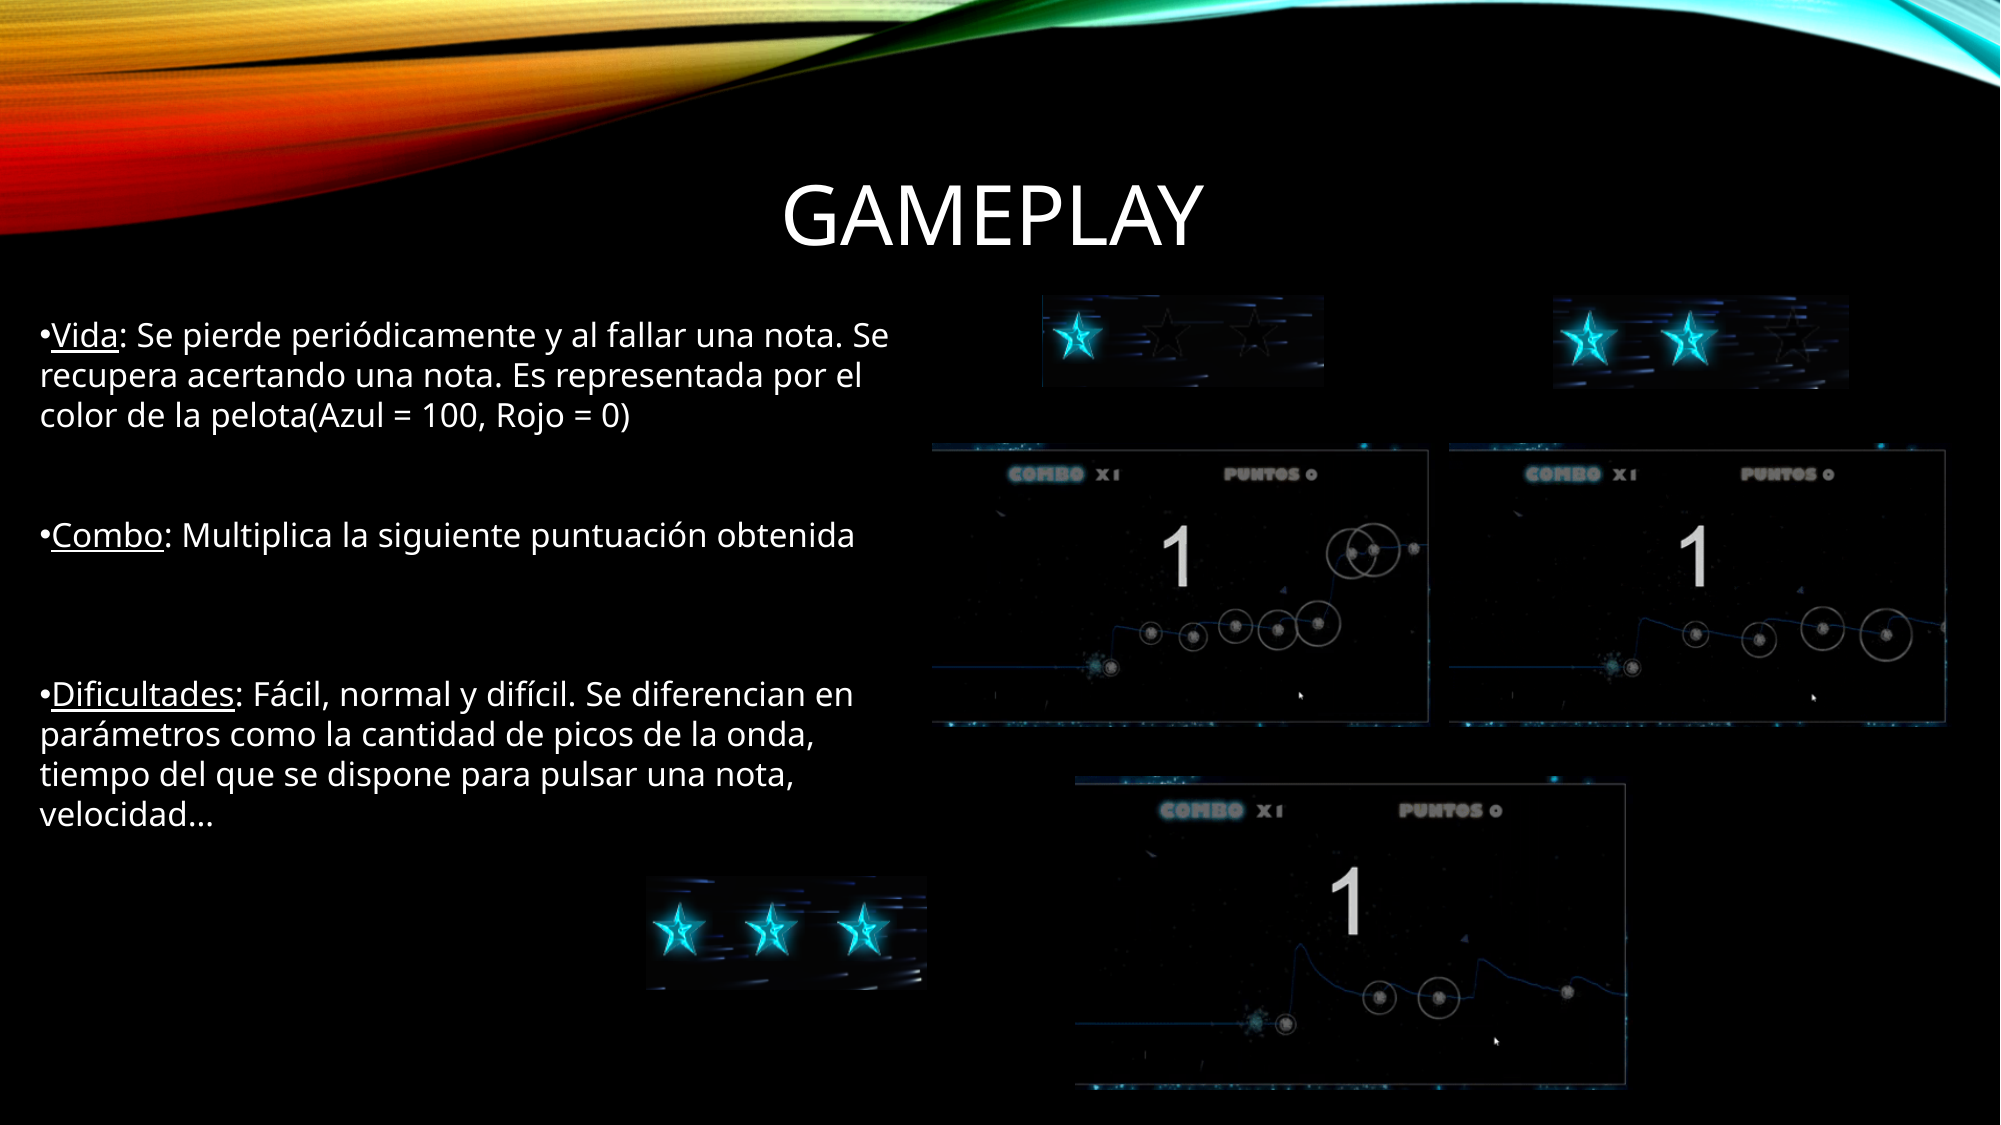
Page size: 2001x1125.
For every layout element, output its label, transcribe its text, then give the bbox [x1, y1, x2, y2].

text_box gameplay [98, 112, 1220, 325]
picture [1074, 775, 1634, 1091]
picture [1449, 443, 1953, 727]
picture [1553, 295, 1849, 389]
picture [0, 0, 2000, 237]
picture [931, 443, 1435, 727]
text_box Vida: Se pierde periódicamente y al fallar una nota. Se recupera acertando una nota. Es representada por el color de la pelota(Azul = 100, Rojo = 0) Combo: Multiplica la siguiente puntuación obtenida Dificultades: Fácil, normal y difícil. Se diferencian en parámetros como la cantidad de picos de la onda, tiempo del que se dispone para pulsar una nota, velocidad… [24, 306, 945, 841]
picture [1041, 295, 1325, 388]
picture [646, 876, 927, 990]
